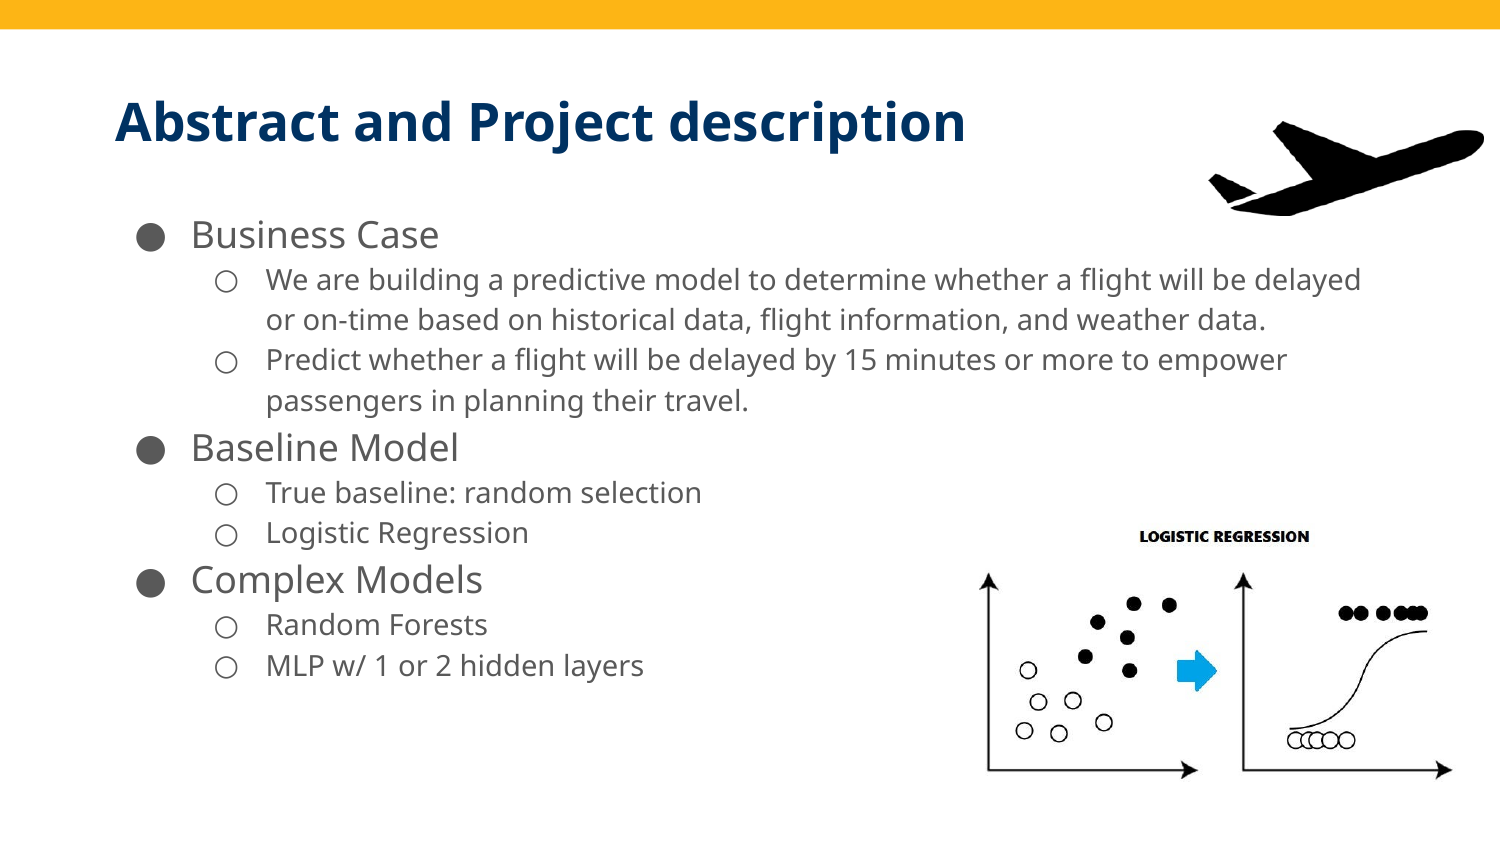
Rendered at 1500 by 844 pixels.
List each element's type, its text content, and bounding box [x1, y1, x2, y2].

picture [973, 511, 1474, 786]
title Abstract and Project description [100, 72, 1203, 167]
picture [1208, 30, 1484, 306]
list Business Case We are building a predictive model to determine whether a flight will be delayed or on-time based on historical data, flight information, and weather data. Predict whether a flight will be delayed by 15 minutes or more to empower passengers in planning their travel. Baseline Model True baseline: random selection Logistic Regression Complex Models Random Forests MLP w/ 1 or 2 hidden layers [100, 189, 1401, 750]
